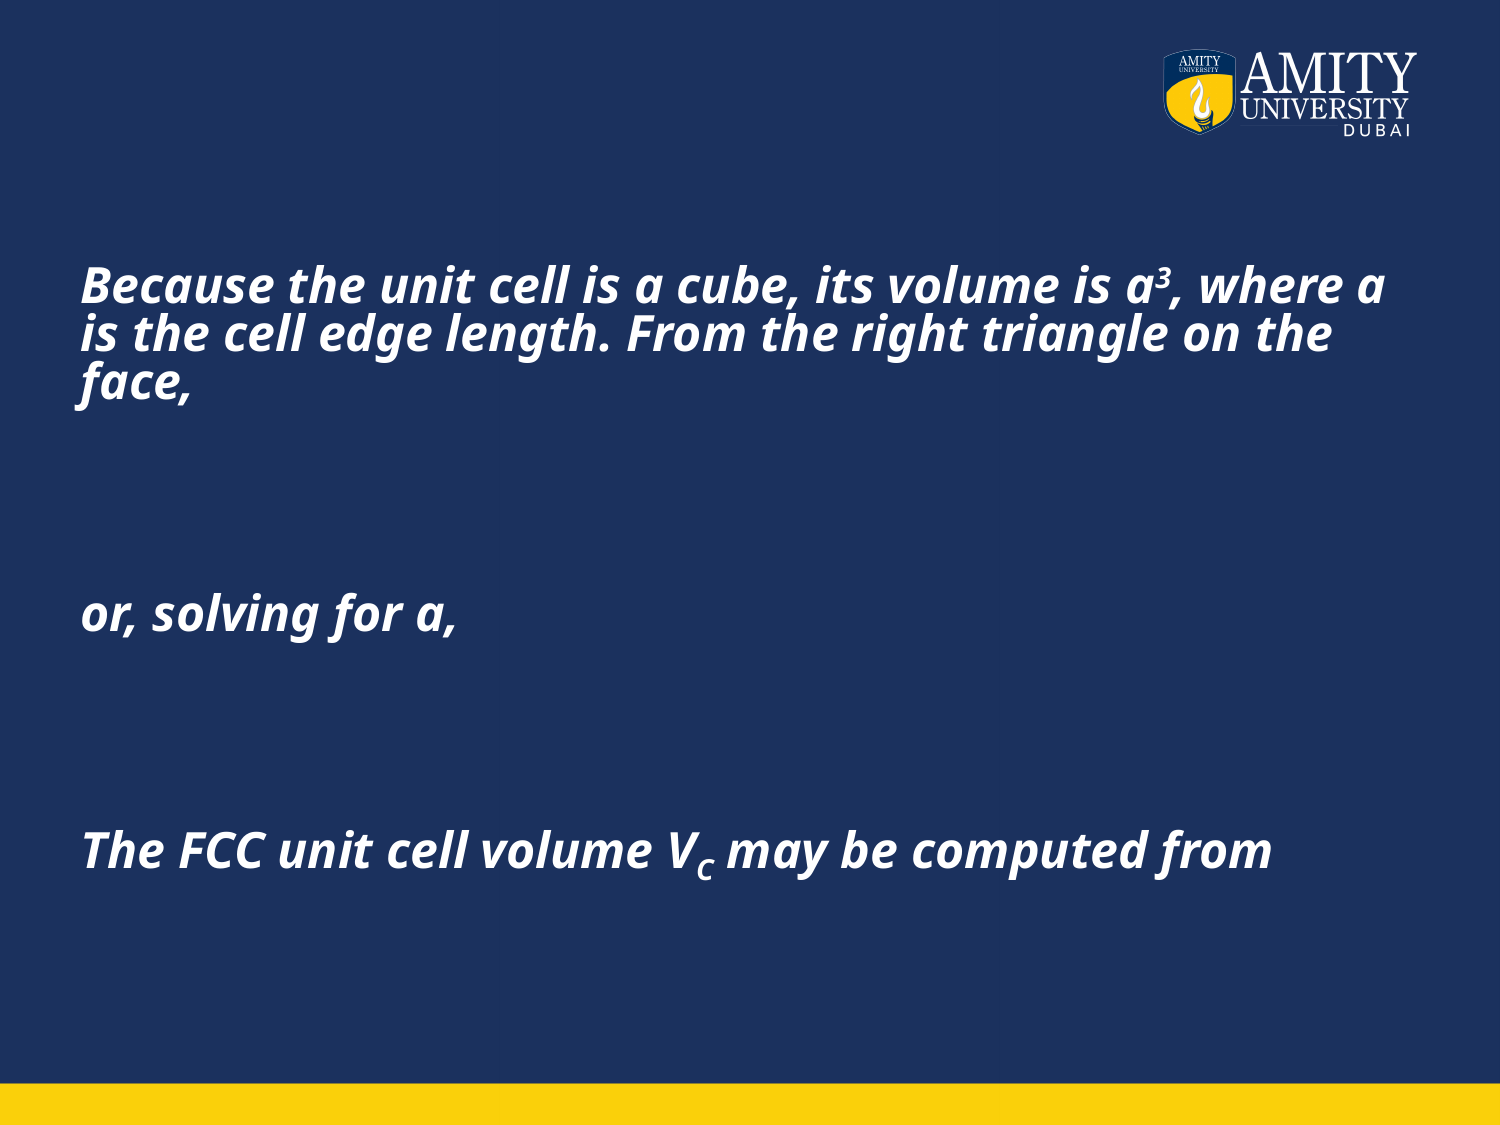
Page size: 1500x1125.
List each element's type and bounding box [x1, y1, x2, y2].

picture [0, 0, 1500, 1125]
title [65, 116, 1416, 204]
